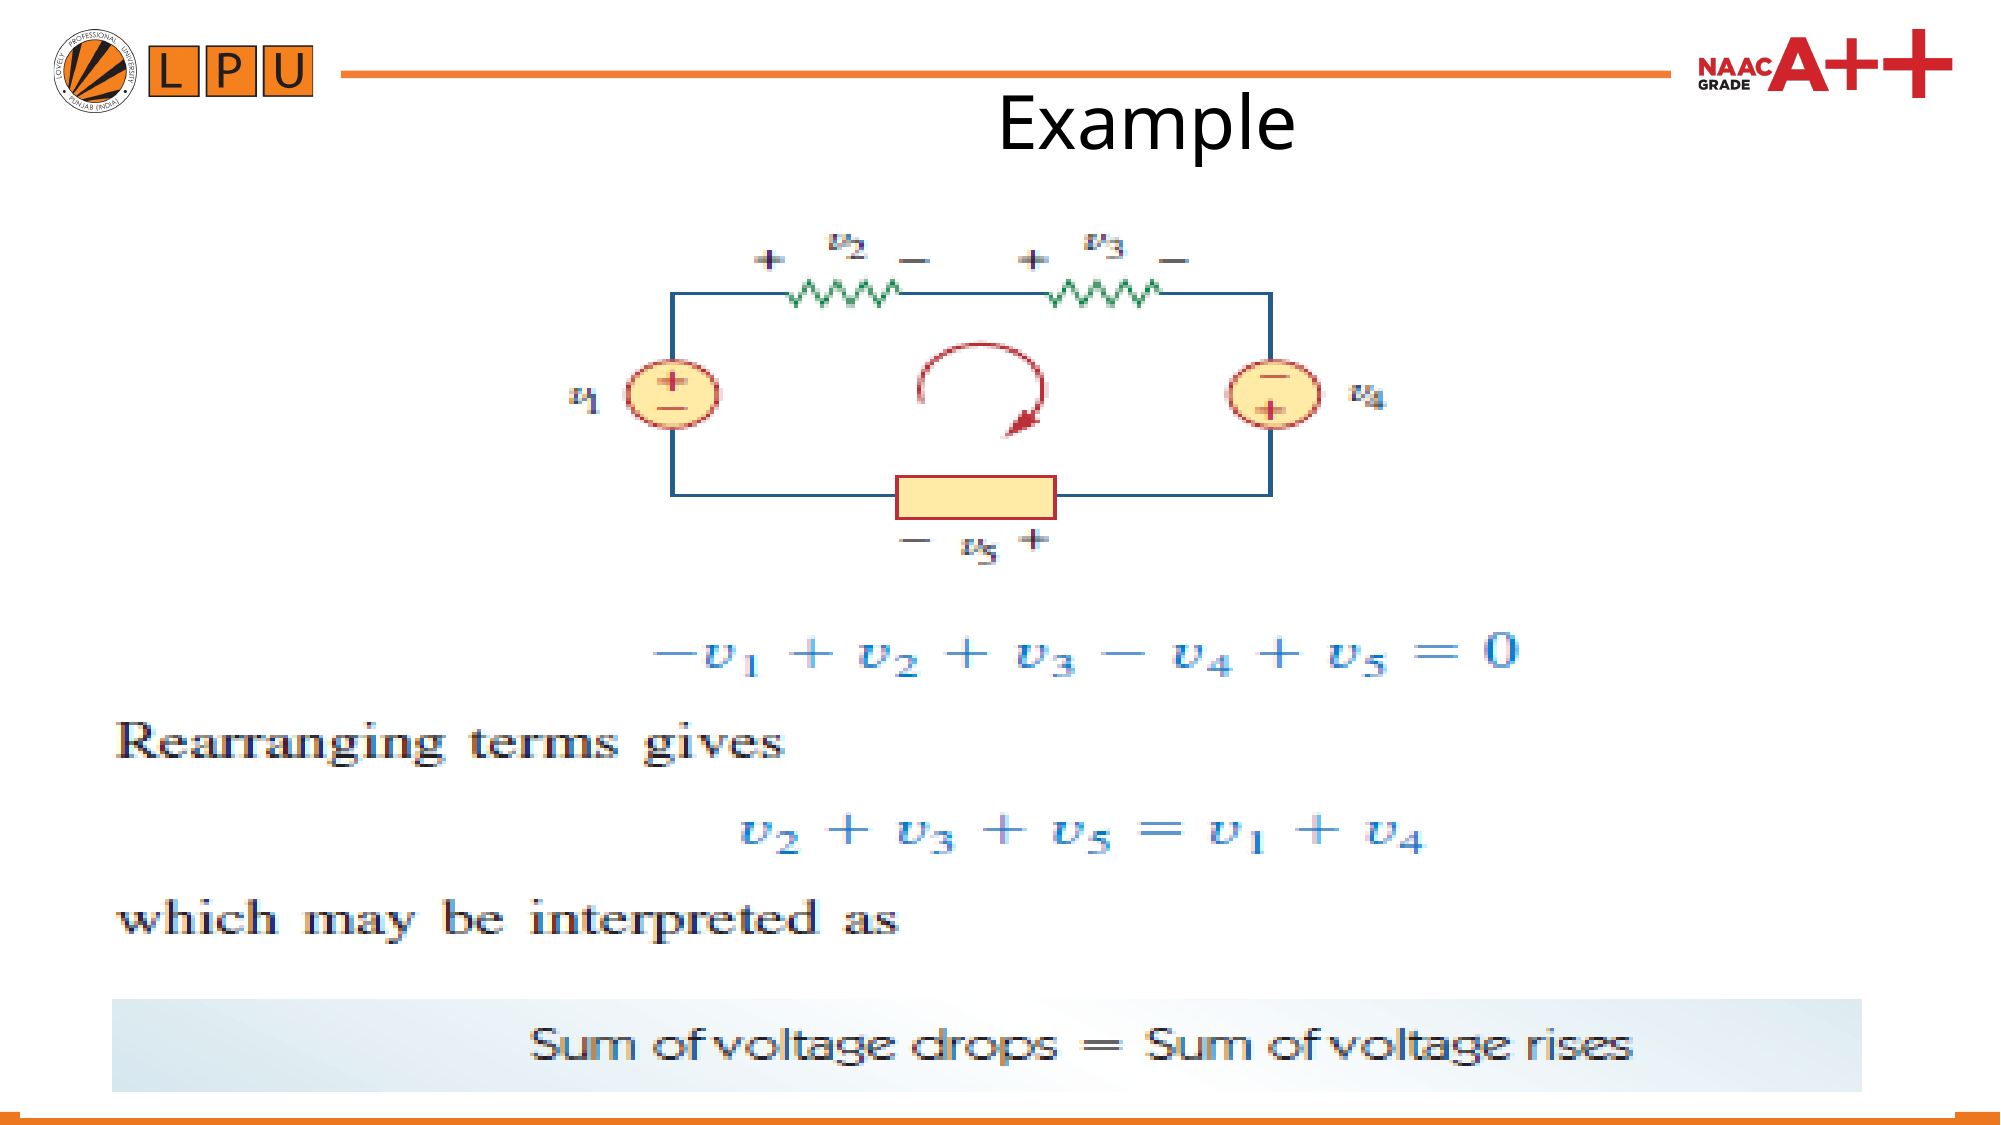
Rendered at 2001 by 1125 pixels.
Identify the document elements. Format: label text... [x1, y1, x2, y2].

list Example [45, 77, 1980, 201]
picture [20, 185, 1956, 1118]
